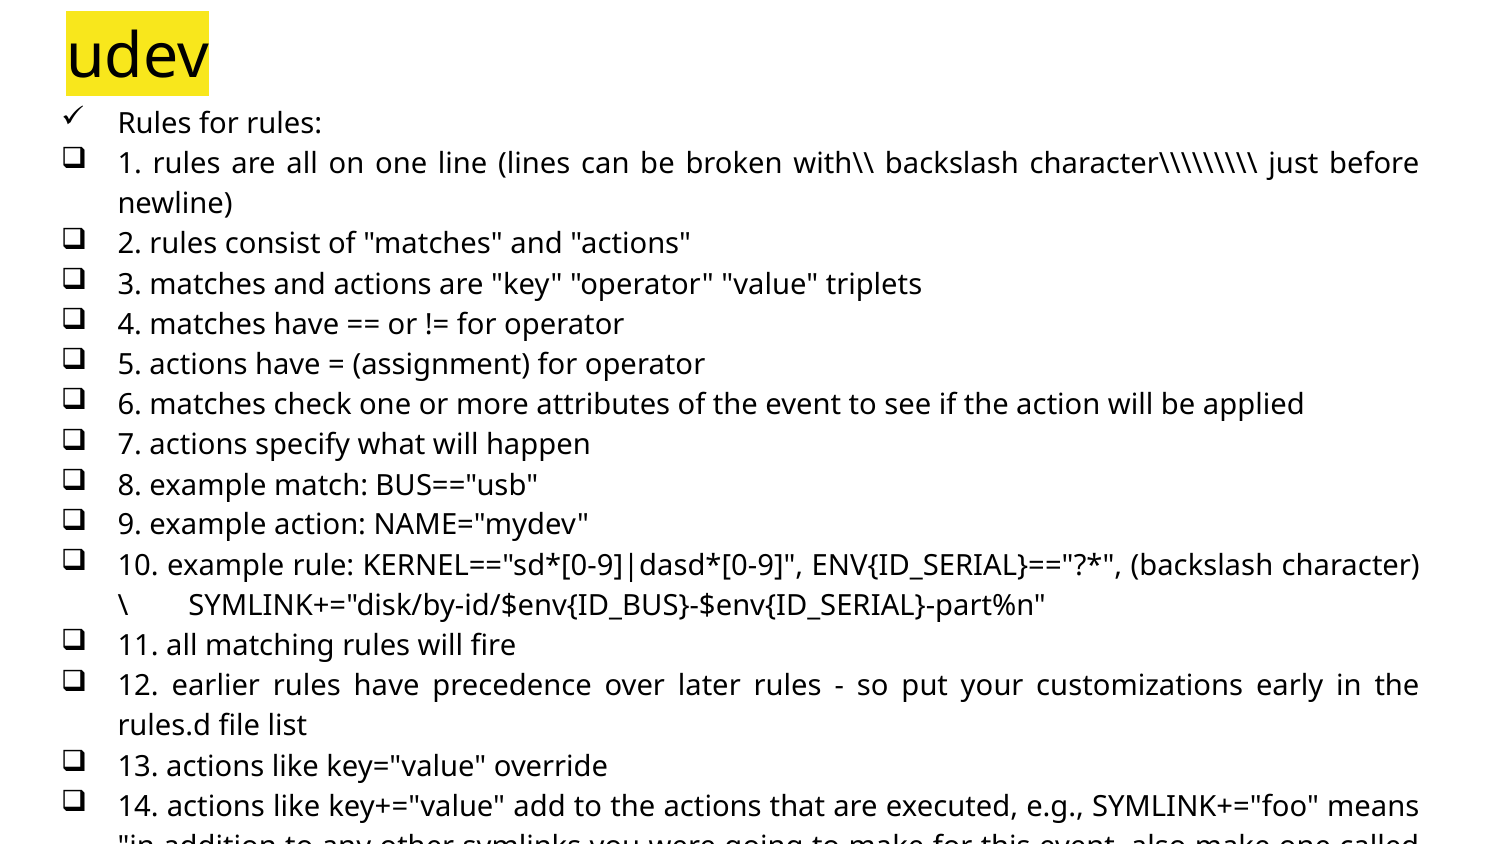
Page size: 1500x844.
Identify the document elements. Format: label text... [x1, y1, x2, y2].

list Rules for rules: 1. rules are all on one line (lines can be broken with\\ backslash character\\\\\\\\\ just before newline) 2. rules consist of "matches" and "actions" 3. matches and actions are "key" "operator" "value" triplets 4. matches have == or != for operator 5. actions have = (assignment) for operator 6. matches check one or more attributes of the event to see if the action will be applied 7. actions specify what will happen 8. example match: BUS=="usb" 9. example action: NAME="mydev" 10. example rule: KERNEL=="sd*[0-9]|dasd*[0-9]", ENV{ID_SERIAL}=="?*", (backslash character) \ SYMLINK+="disk/by-id/$env{ID_BUS}-$env{ID_SERIAL}-part%n" 11. all matching rules will fire 12. earlier rules have precedence over later rules - so put your customizations early in the rules.d file list 13. actions like key="value" override 14. actions like key+="value" add to the actions that are executed, e.g., SYMLINK+="foo" means "in addition to any other symlinks you were going to make for this event, also make one called foo" [27, 84, 1436, 785]
title udev [51, 0, 1449, 94]
